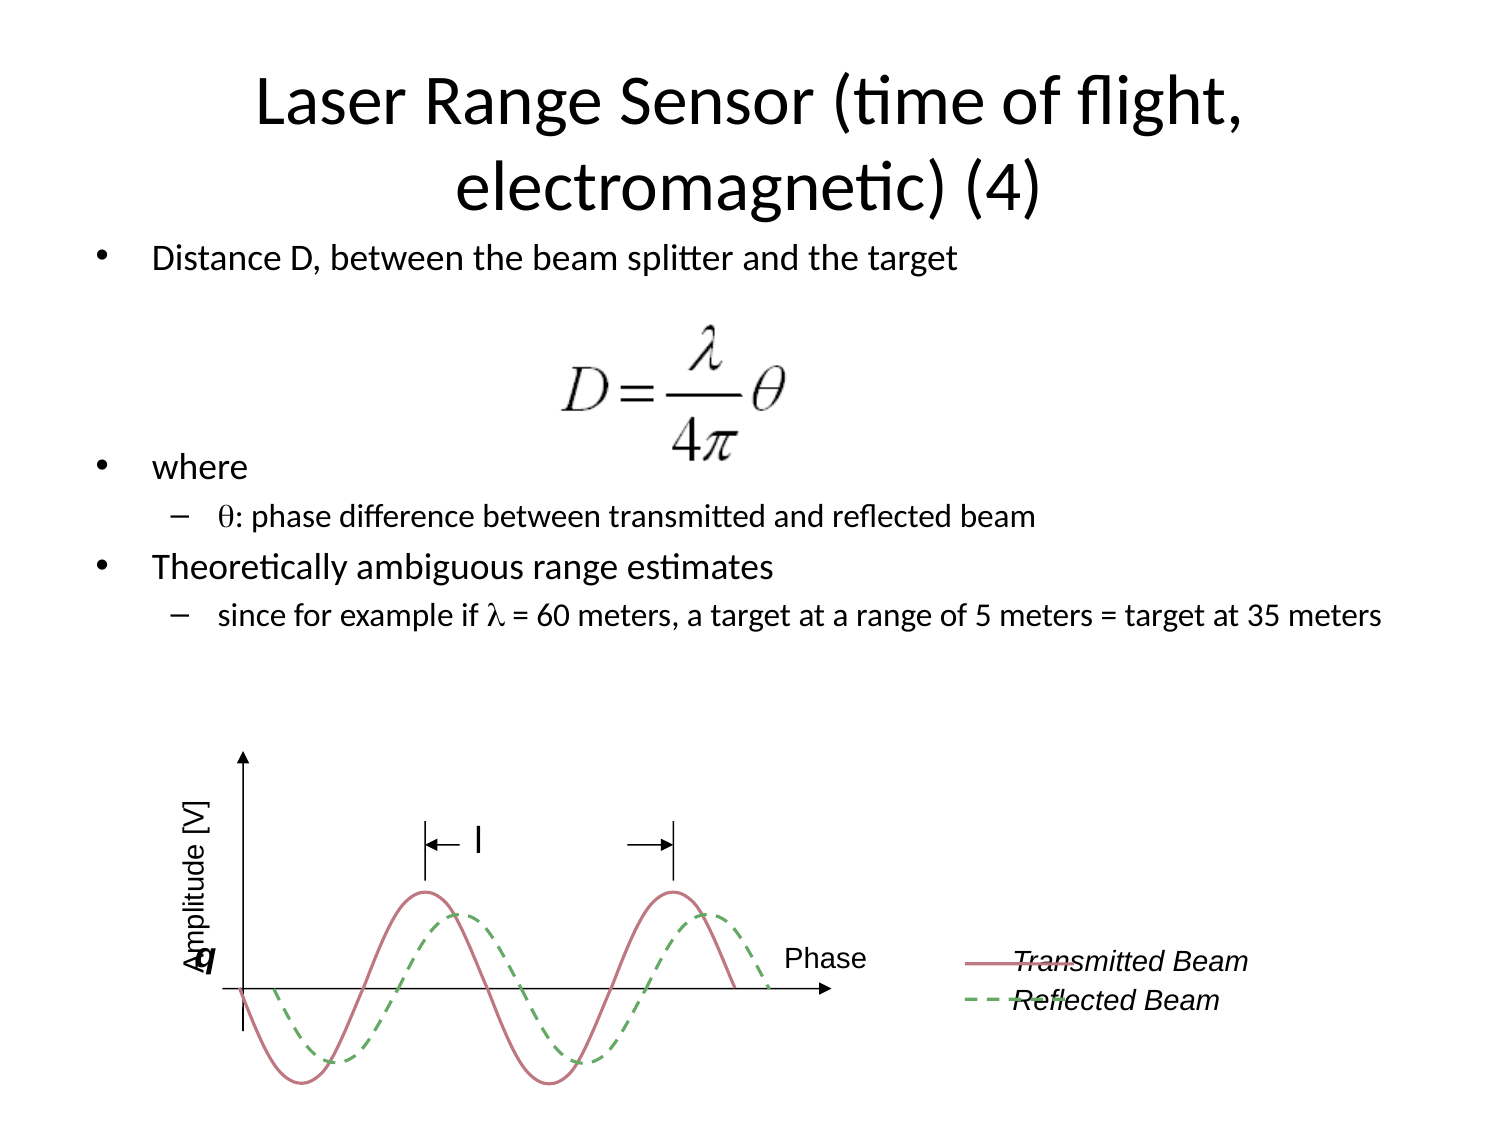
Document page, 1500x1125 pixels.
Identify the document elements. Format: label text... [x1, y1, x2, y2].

title Laser Range Sensor (time of flight, electromagnetic) (4) [75, 45, 1425, 233]
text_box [168, 750, 907, 1088]
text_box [964, 942, 1306, 1017]
picture [521, 299, 886, 500]
list Distance D, between the beam splitter and the target where : phase difference between transmitted and reflected beam Theoretically ambiguous range estimates since for example if  = 60 meters, a target at a range of 5 meters = target at 35 meters [80, 224, 1454, 1025]
